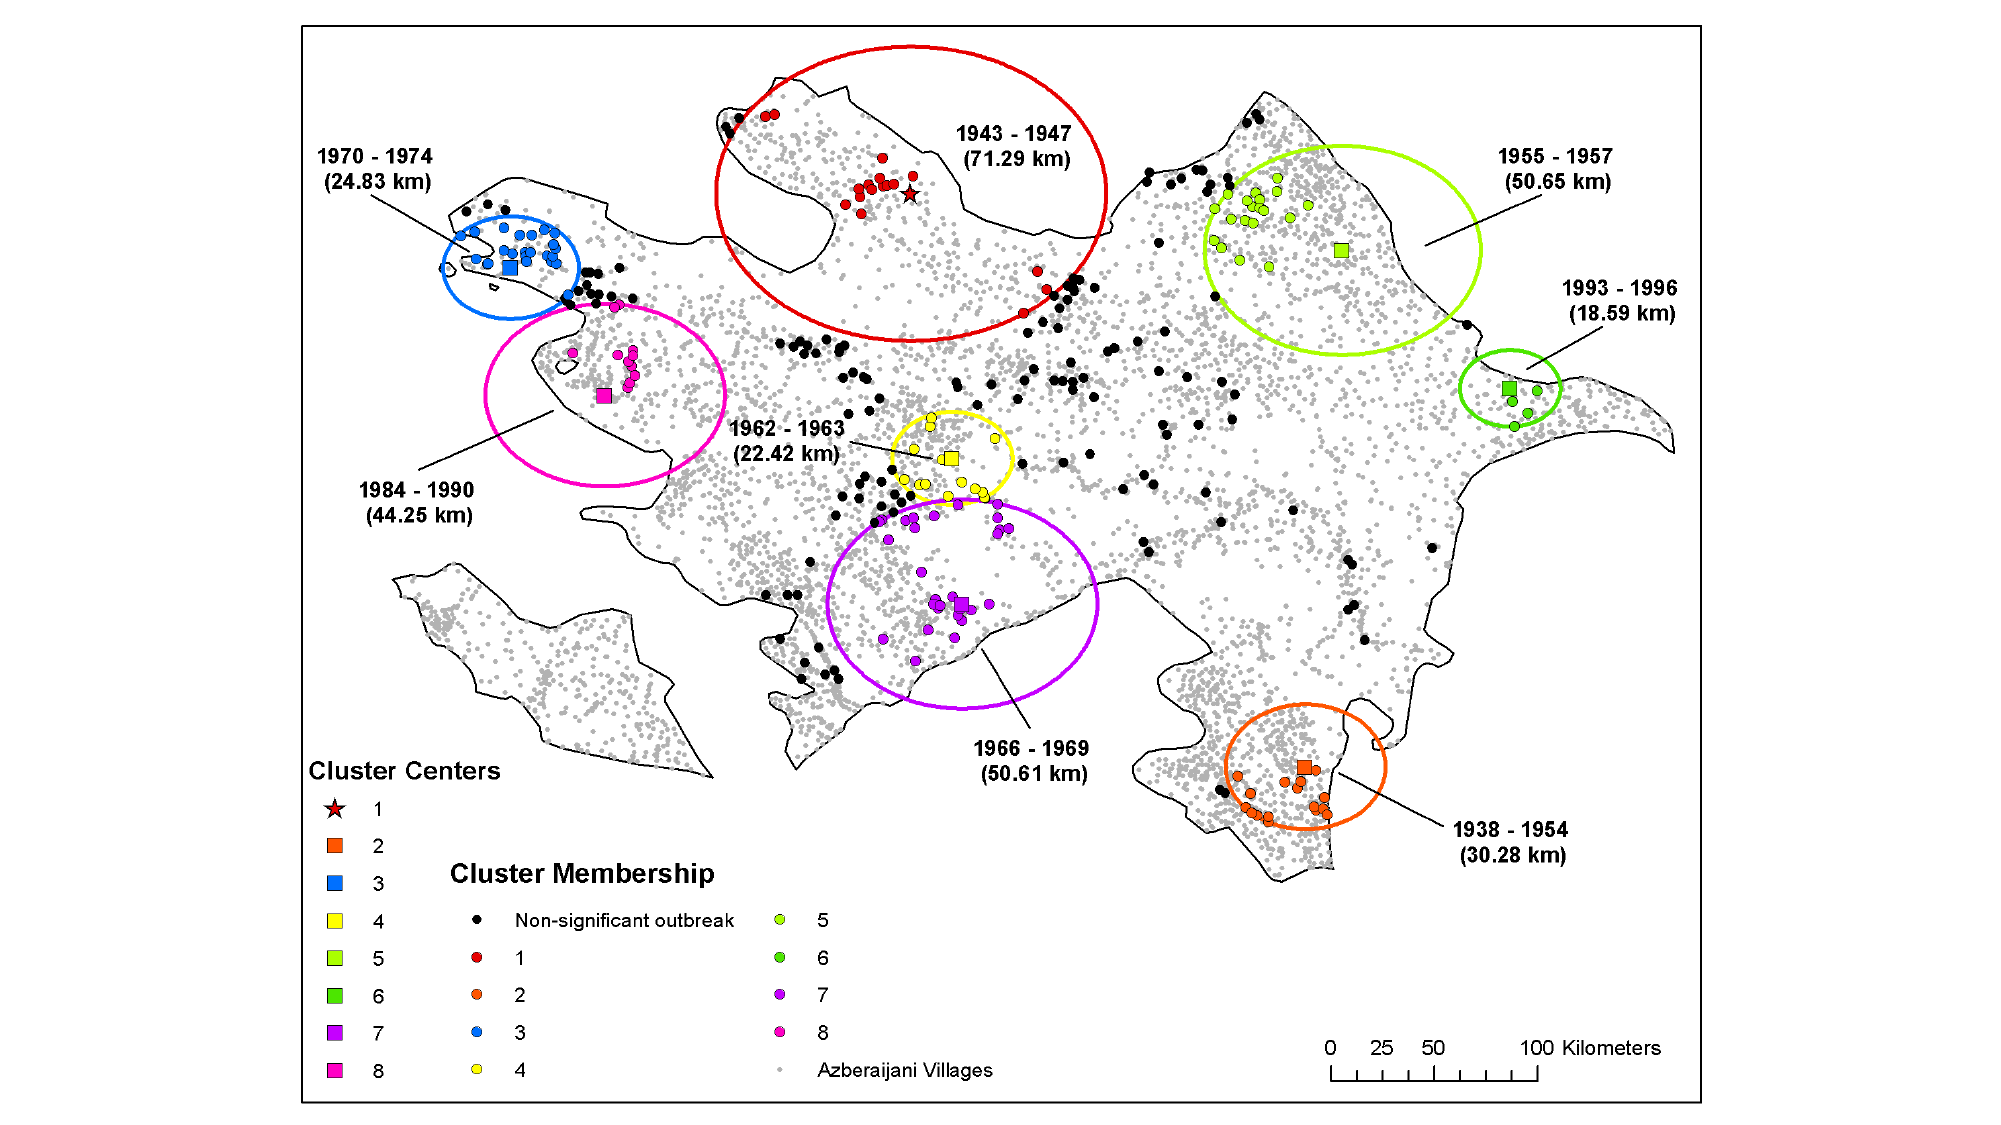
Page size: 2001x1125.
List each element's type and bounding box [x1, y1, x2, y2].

picture [272, 0, 1728, 1125]
